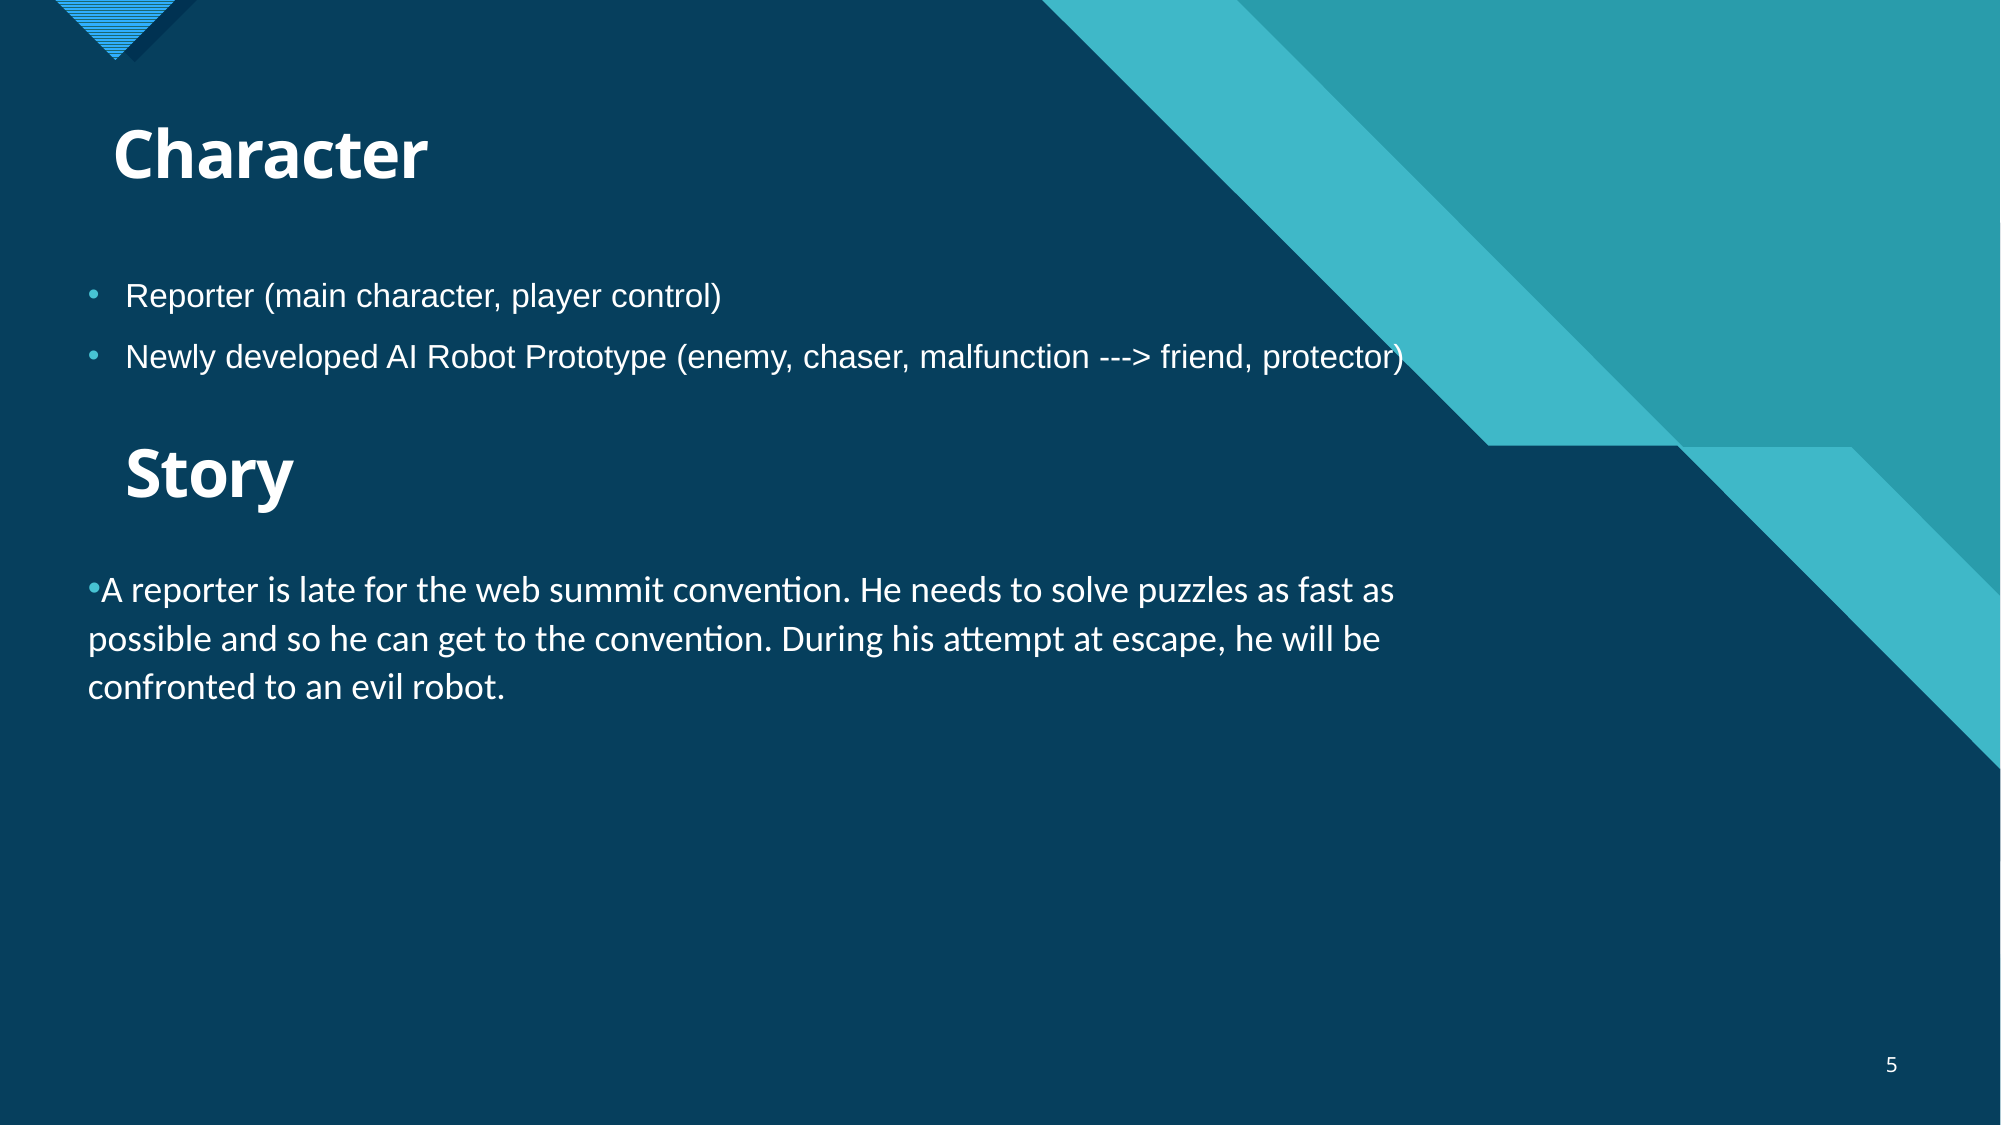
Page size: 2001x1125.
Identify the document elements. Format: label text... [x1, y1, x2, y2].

text_box Character [97, 113, 1938, 201]
title Story [110, 432, 1951, 520]
list Reporter (main character, player control) Newly developed AI Robot Prototype (enemy, chaser, malfunction ---> friend, protector) [72, 266, 1451, 398]
slide_number 5 [1845, 1035, 1913, 1096]
text_box A reporter is late for the web summit convention. He needs to solve puzzles as fast as possible and so he can get to the convention. During his attempt at escape, he will be confronted to an evil robot. [72, 554, 1451, 712]
